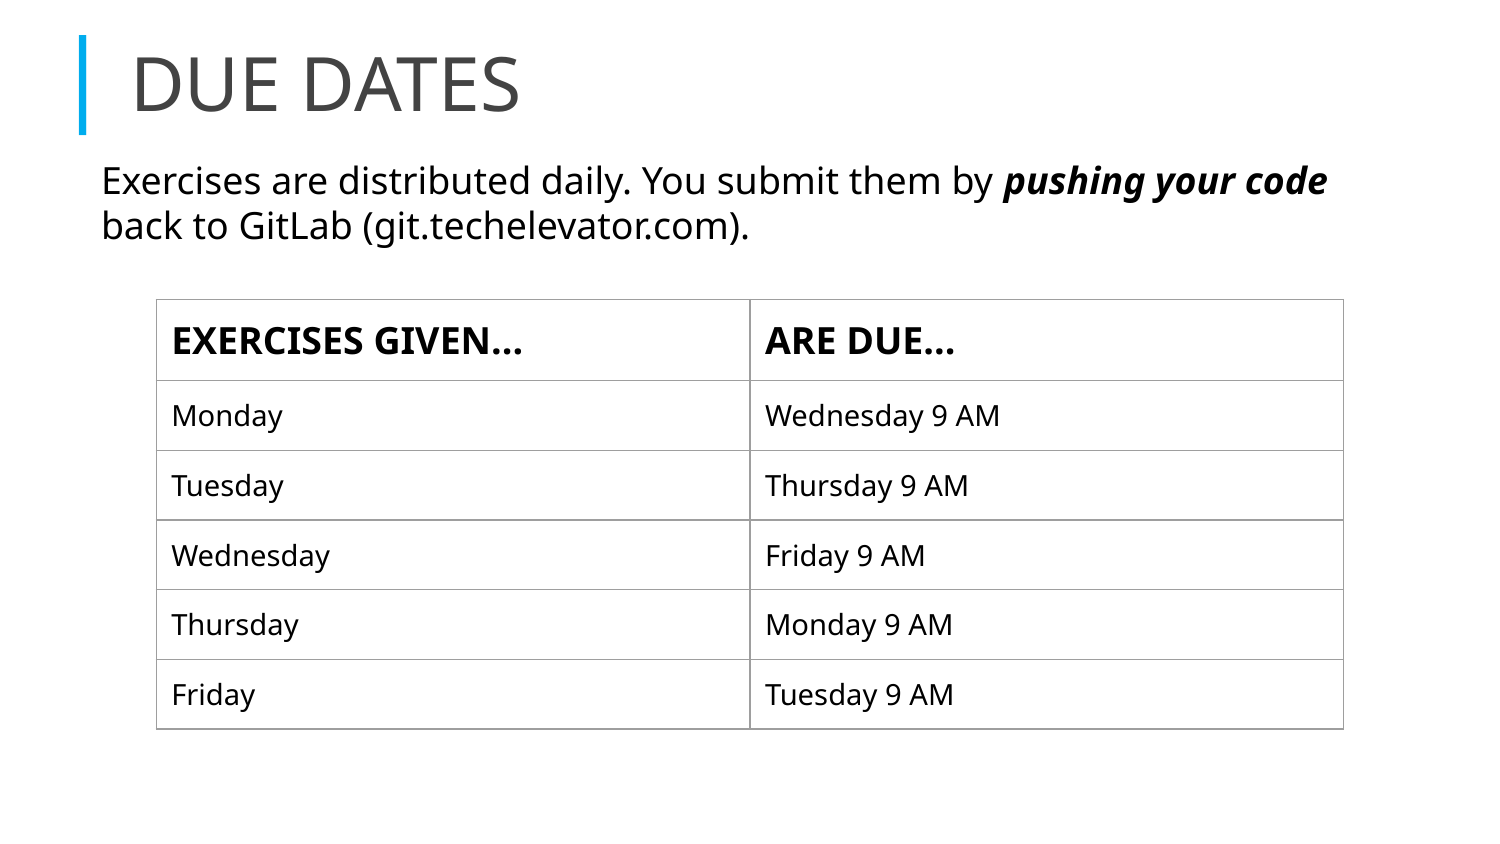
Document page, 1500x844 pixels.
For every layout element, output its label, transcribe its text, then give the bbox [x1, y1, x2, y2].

text_box Exercises are distributed daily. You submit them by pushing your code back to GitLab (git.techelevator.com). [86, 141, 1409, 263]
text_box [88, 709, 1412, 831]
table_cell Friday [157, 660, 749, 709]
table_cell Monday [157, 381, 749, 450]
table_cell Wednesday 9 AM [751, 381, 1343, 450]
table_cell Monday 9 AM [751, 590, 1343, 659]
text_box | DUE DATES [40, 10, 1449, 132]
table_cell Friday 9 AM [751, 521, 1343, 589]
table_cell Tuesday [157, 451, 749, 519]
table_cell Tuesday 9 AM [751, 660, 1343, 709]
table_header EXERCISES GIVEN... [157, 300, 749, 380]
table_cell Wednesday [157, 521, 749, 589]
table_header ARE DUE... [751, 300, 1343, 380]
table_cell Thursday [157, 590, 749, 659]
table_cell Thursday 9 AM [751, 451, 1343, 519]
